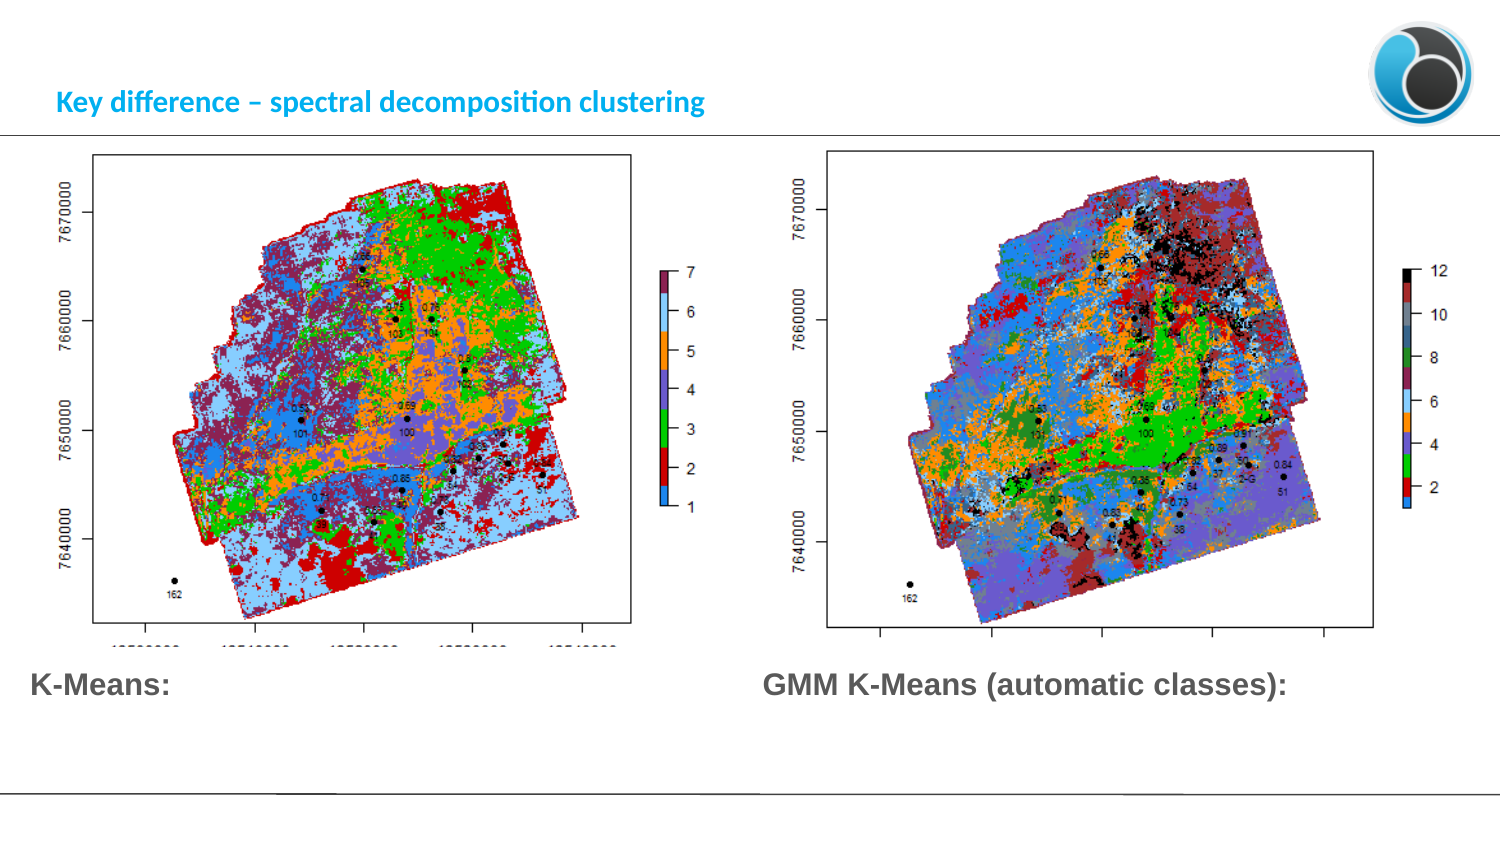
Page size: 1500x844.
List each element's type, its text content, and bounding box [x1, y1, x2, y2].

picture [17, 149, 739, 647]
picture [1363, 21, 1475, 127]
list Key difference – spectral decomposition clustering [41, 73, 1317, 127]
list GMM K-Means (automatic classes): [750, 658, 1483, 785]
list K-Means: [17, 658, 739, 788]
picture [749, 149, 1483, 647]
